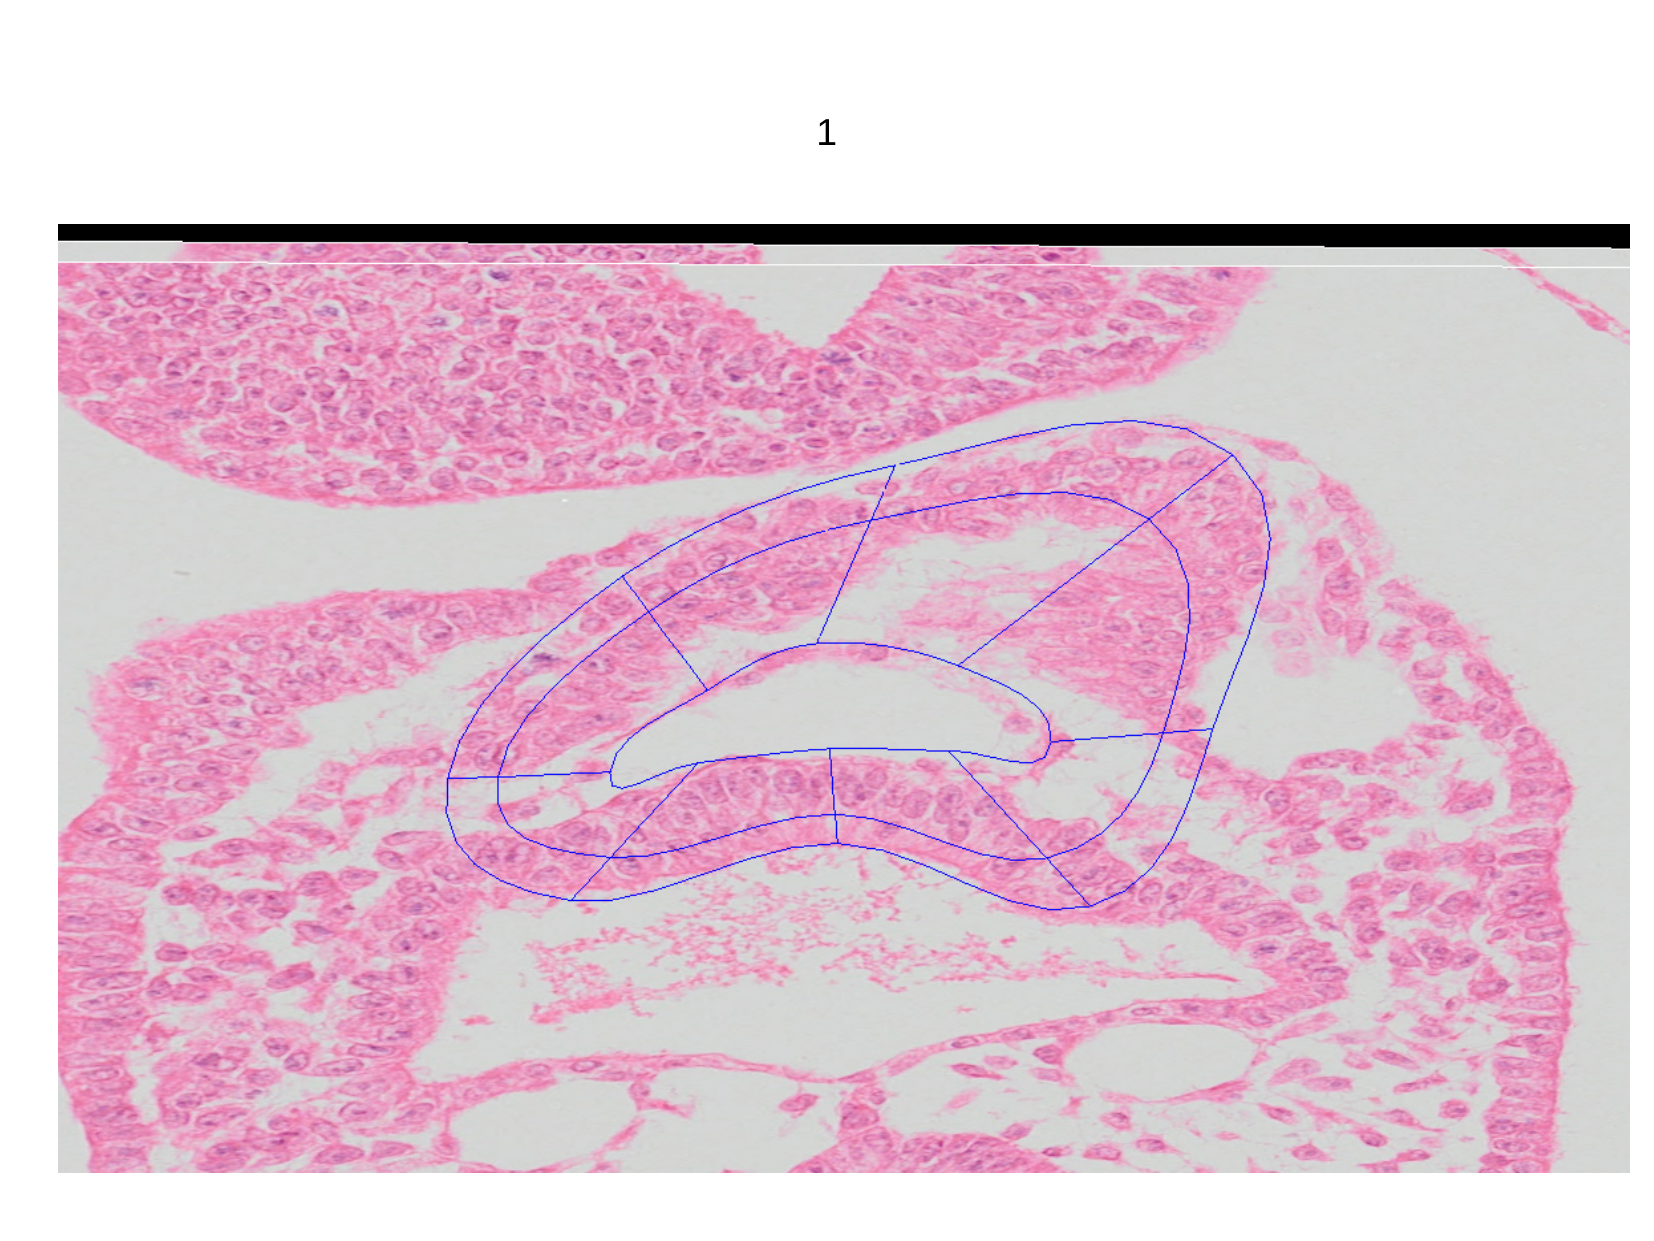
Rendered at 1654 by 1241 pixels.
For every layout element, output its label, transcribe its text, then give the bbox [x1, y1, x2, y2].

picture [58, 224, 1631, 1173]
text_box 1 [82, 49, 1571, 222]
